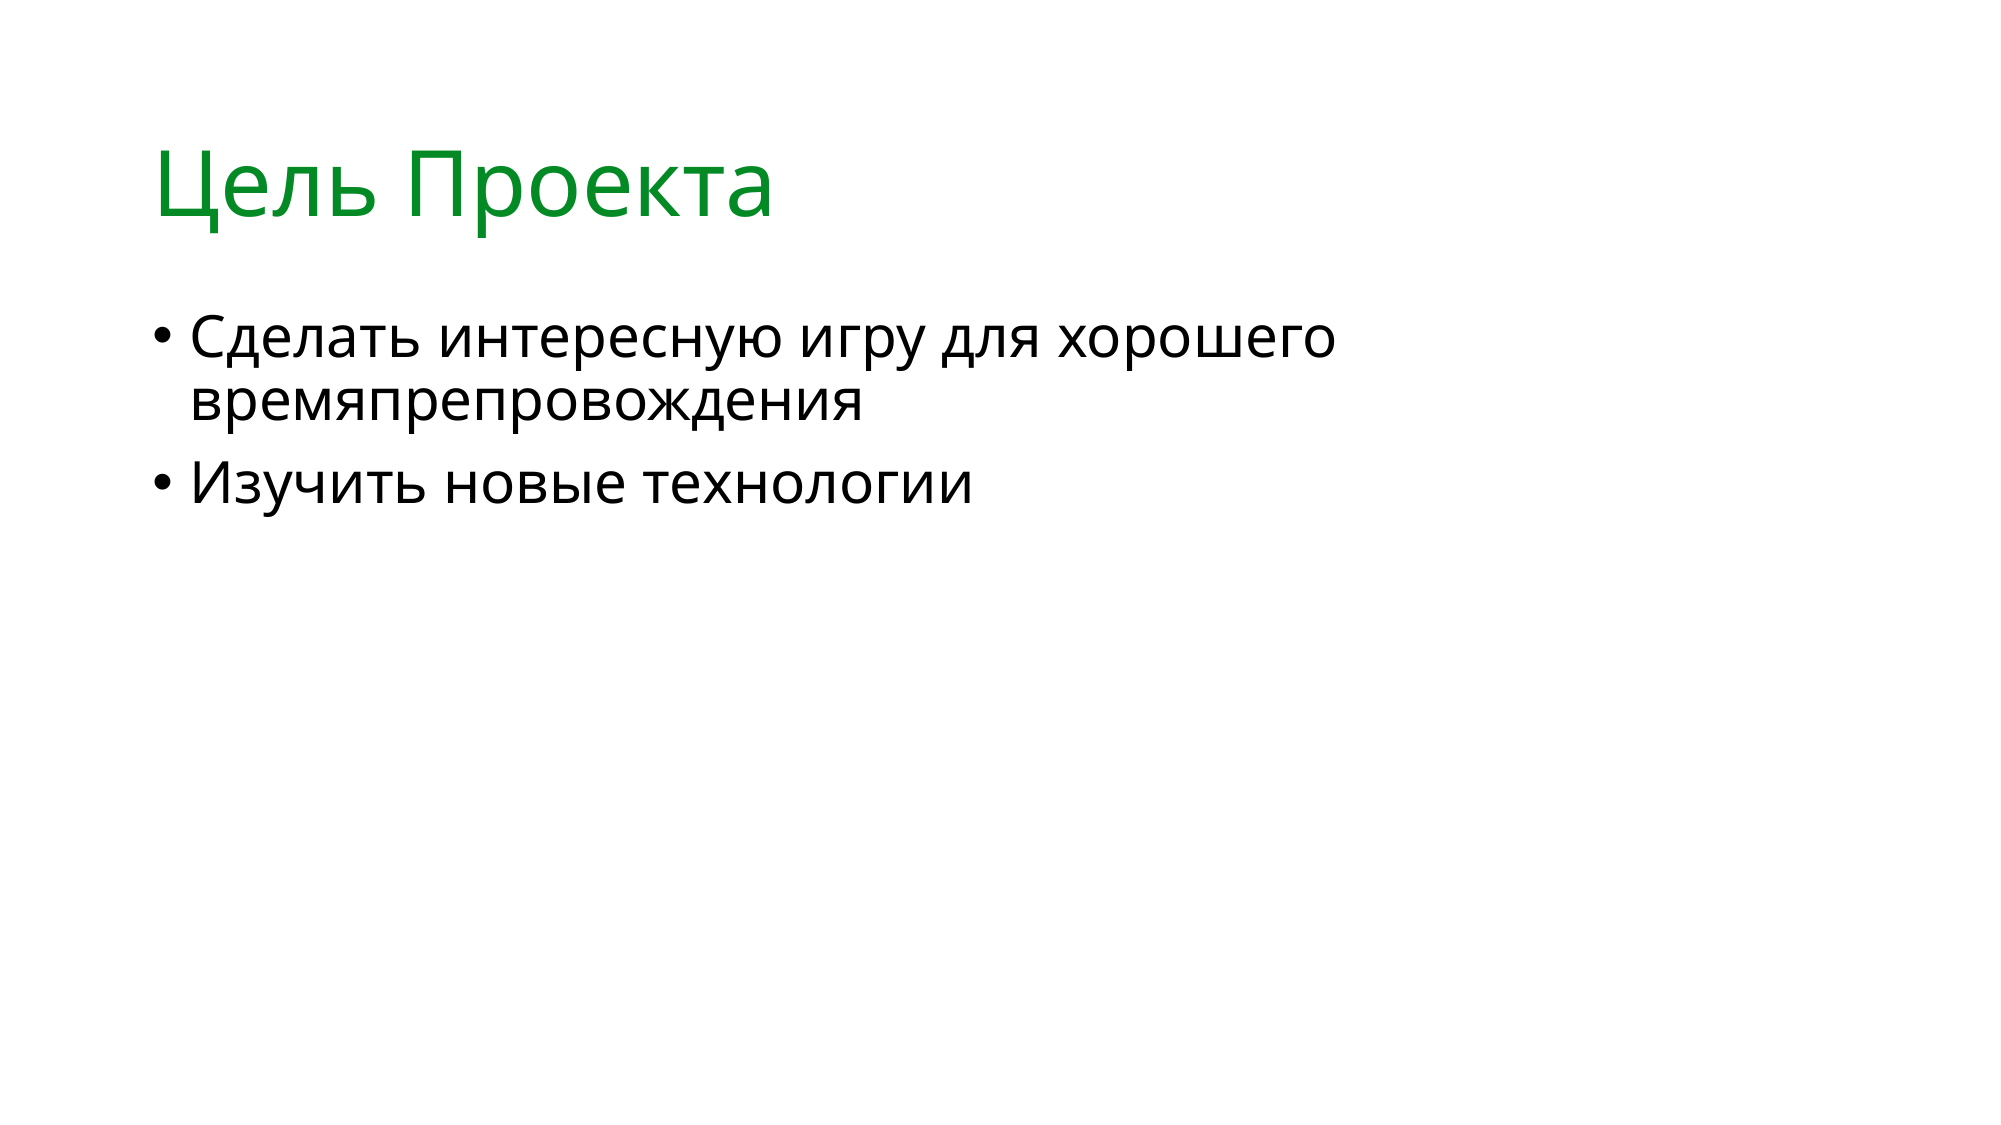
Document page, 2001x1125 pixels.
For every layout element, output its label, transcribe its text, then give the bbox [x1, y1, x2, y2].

list Сделать интересную игру для хорошего времяпрепровождения Изучить новые технологии [137, 299, 1863, 1014]
title Цель Проекта [137, 84, 1863, 289]
